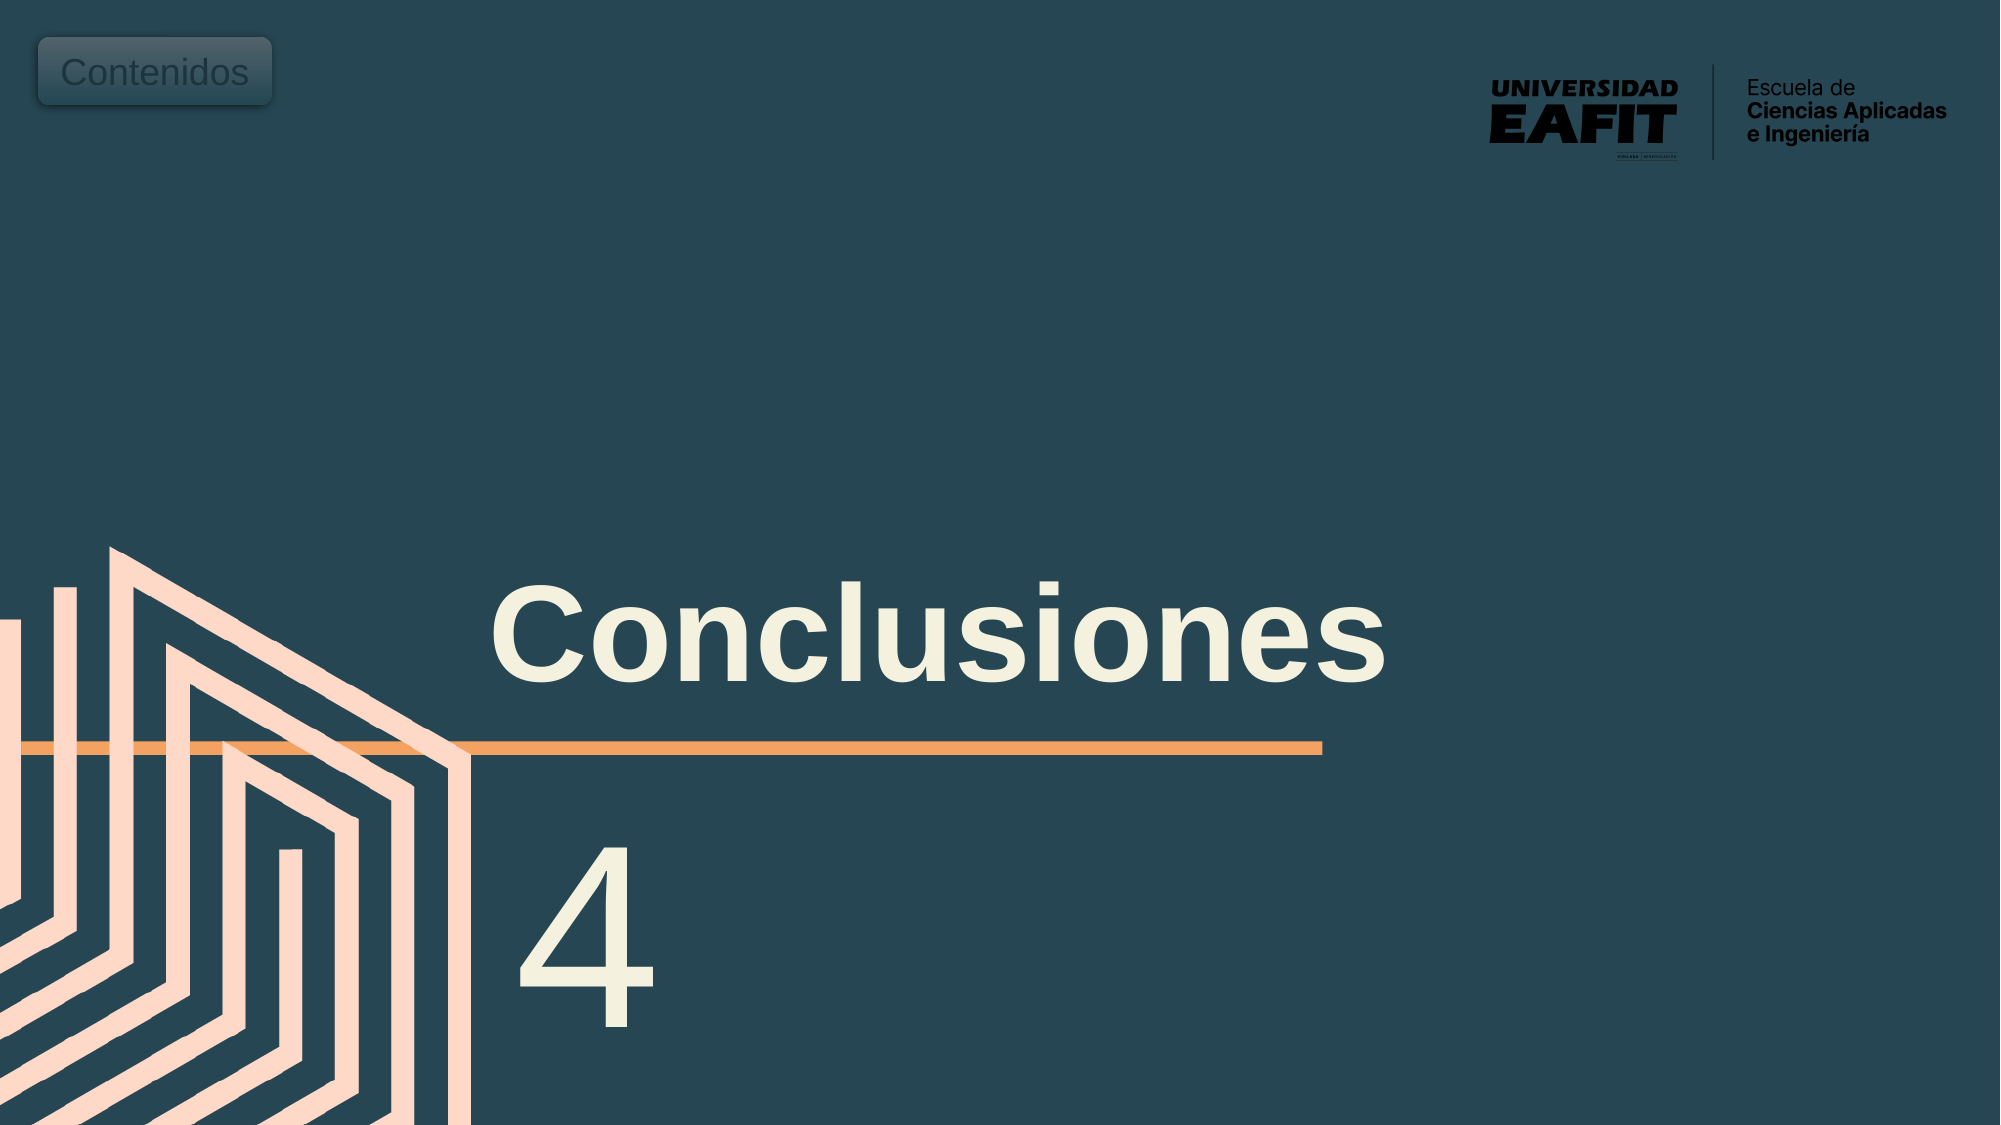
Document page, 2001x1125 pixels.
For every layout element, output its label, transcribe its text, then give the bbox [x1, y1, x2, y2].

title 4 [500, 827, 1000, 1090]
subtitle Conclusiones [473, 555, 1899, 827]
text_box Contenidos [38, 36, 272, 105]
picture [1430, 33, 2000, 192]
